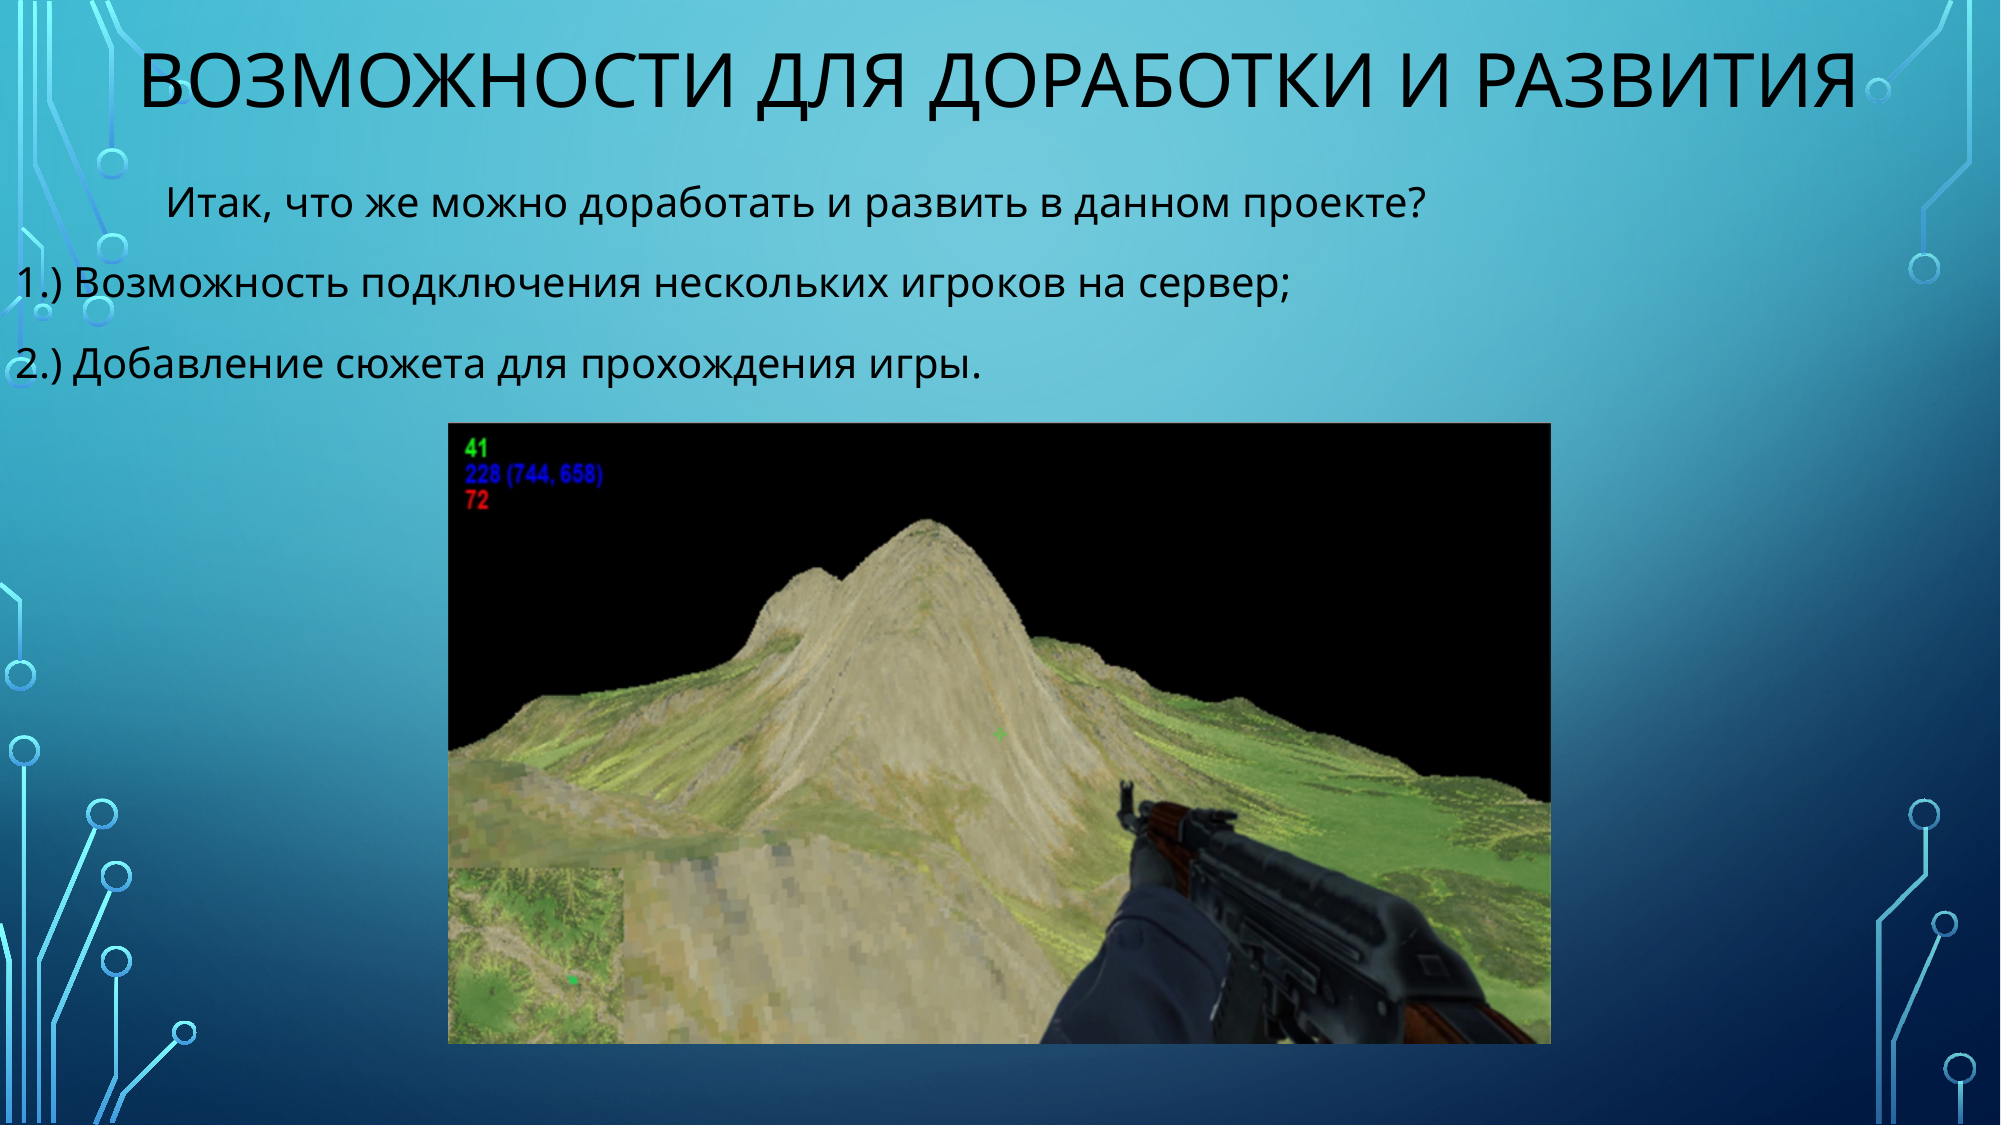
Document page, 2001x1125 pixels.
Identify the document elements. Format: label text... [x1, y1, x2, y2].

picture [447, 422, 1552, 1044]
list Итак, что же можно доработать и развить в данном проекте? 1.) Возможность подключения нескольких игроков на сервер; 2.) Добавление сюжета для прохождения игры. [0, 130, 2000, 423]
title Возможности для доработки и развития [0, 0, 2000, 130]
